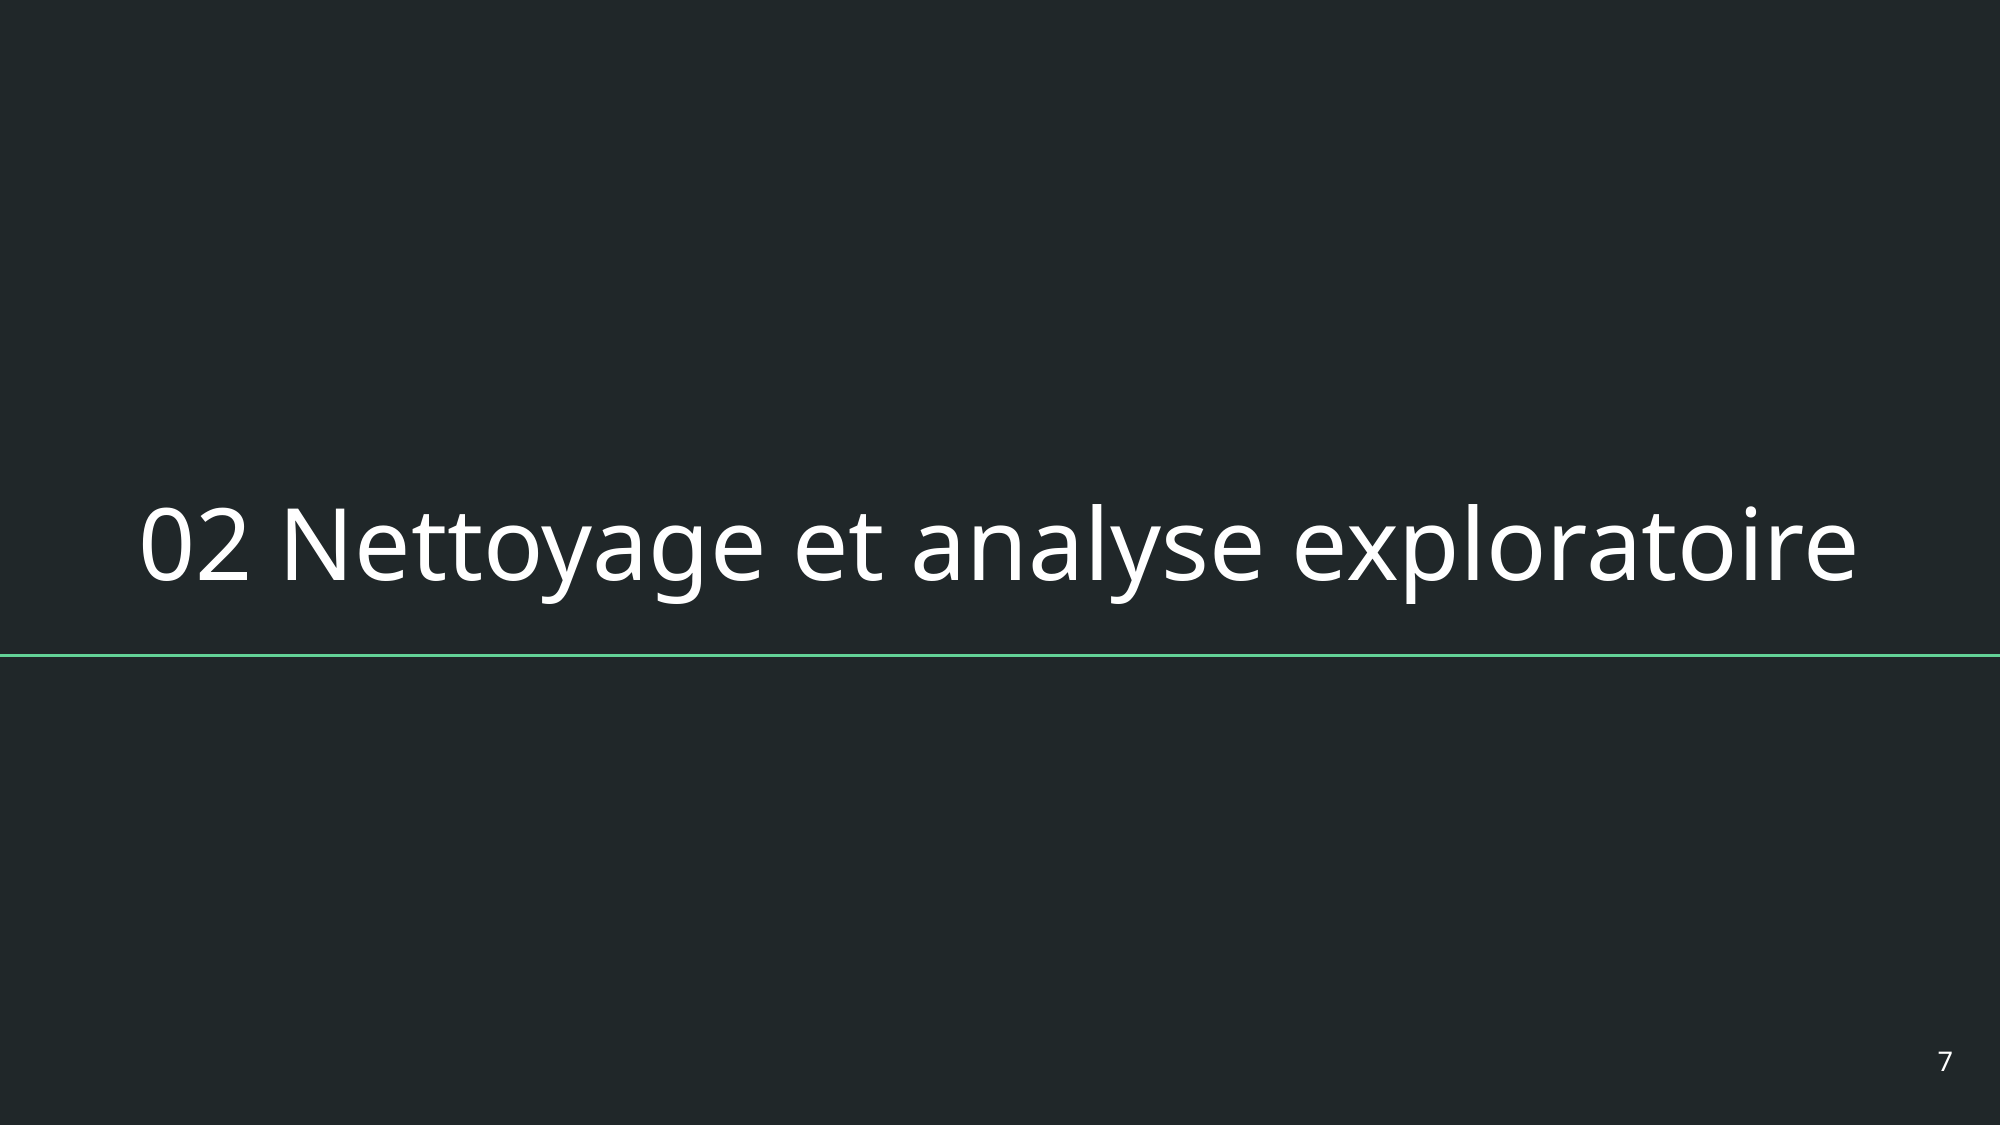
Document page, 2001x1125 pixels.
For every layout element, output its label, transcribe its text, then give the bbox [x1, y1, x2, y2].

slide_number 7 [1853, 1019, 1974, 1106]
title 02 Nettoyage et analyse exploratoire [111, 450, 1889, 621]
